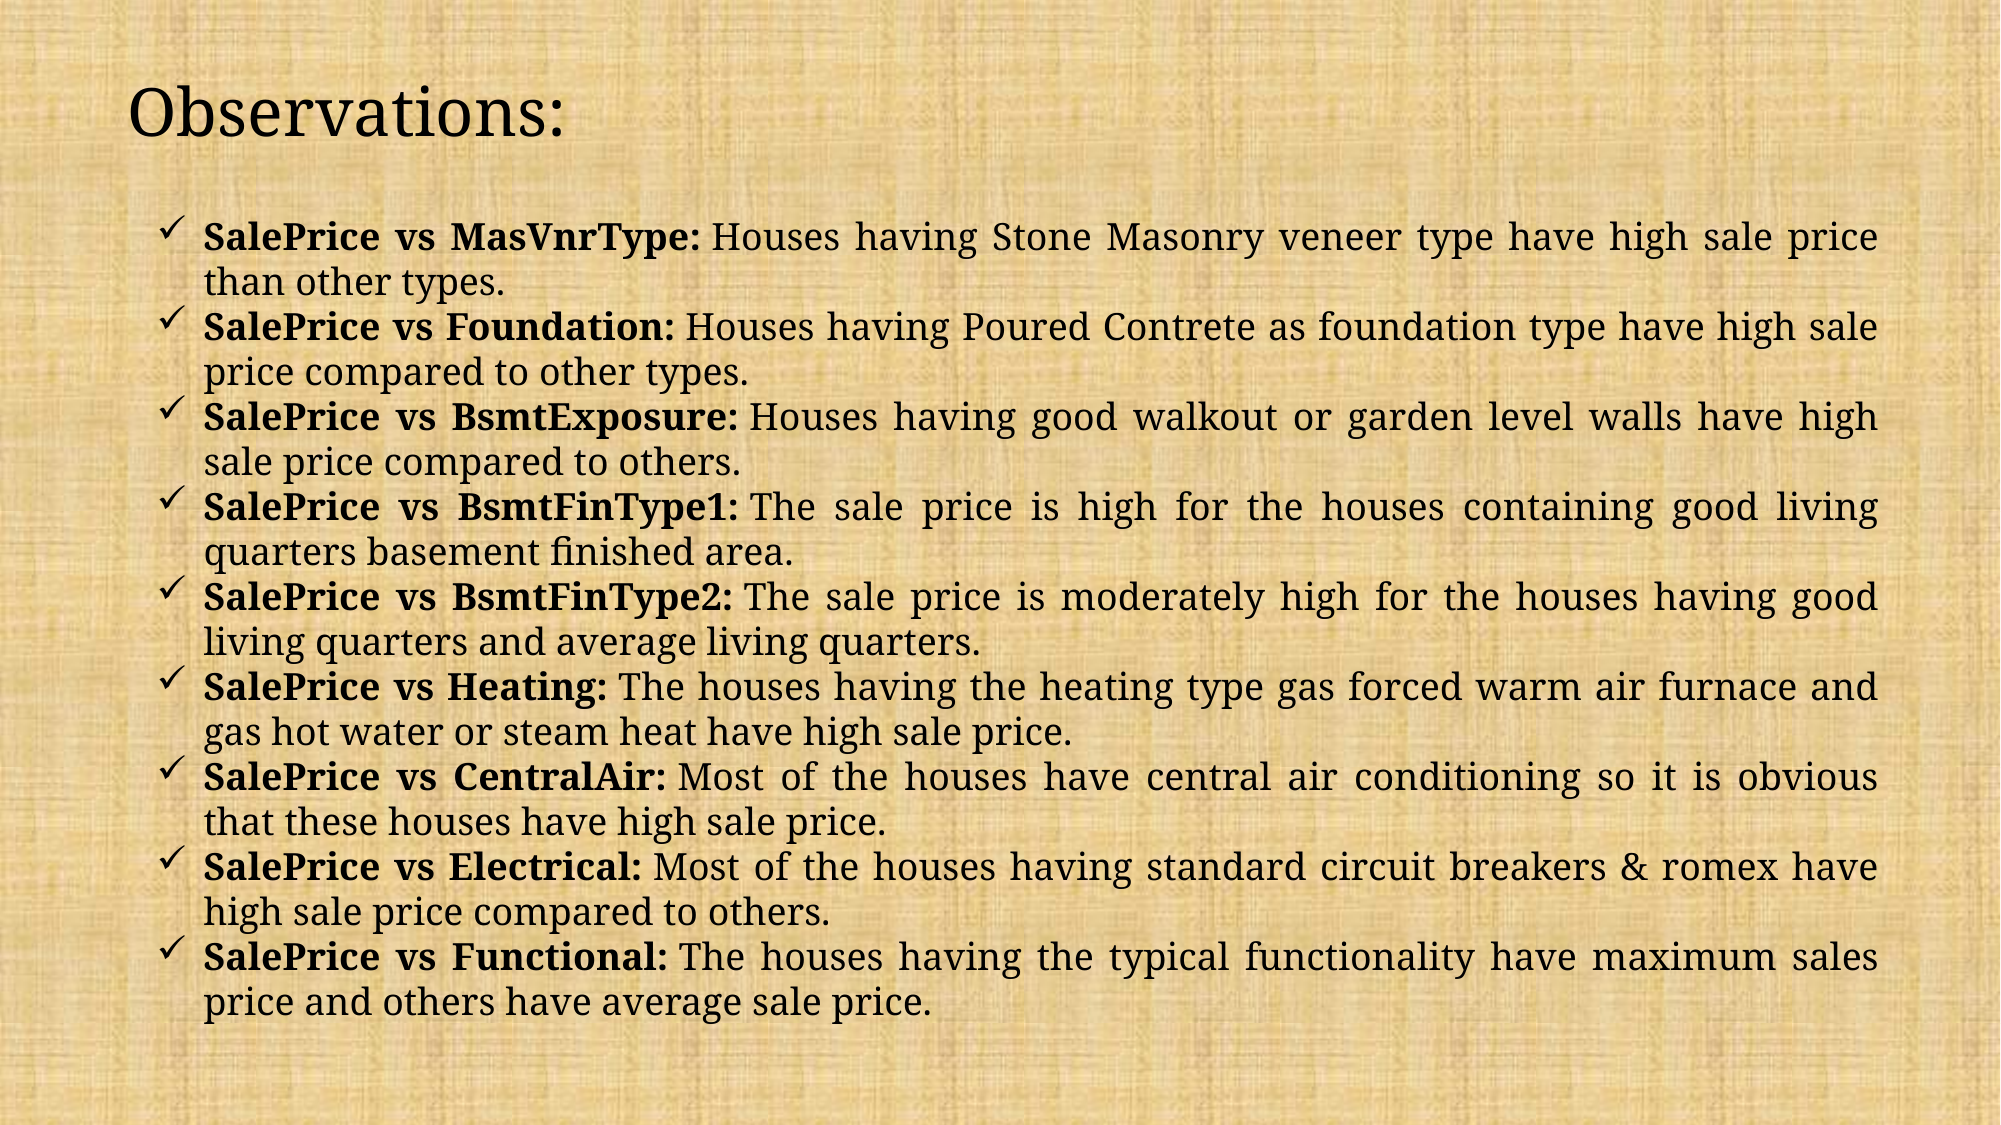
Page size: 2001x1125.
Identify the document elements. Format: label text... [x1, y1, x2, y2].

picture [0, 0, 2001, 1125]
text_box Observations: [112, 62, 1895, 157]
text_box SalePrice vs MasVnrType: Houses having Stone Masonry veneer type have high sale price than other types. SalePrice vs Foundation: Houses having Poured Contrete as foundation type have high sale price compared to other types. SalePrice vs BsmtExposure: Houses having good walkout or garden level walls have high sale price compared to others. SalePrice vs BsmtFinType1: The sale price is high for the houses containing good living quarters basement finished area. SalePrice vs BsmtFinType2: The sale price is moderately high for the houses having good living quarters and average living quarters. SalePrice vs Heating: The houses having the heating type gas forced warm air furnace and gas hot water or steam heat have high sale price. SalePrice vs CentralAir: Most of the houses have central air conditioning so it is obvious that these houses have high sale price. SalePrice vs Electrical: Most of the houses having standard circuit breakers & romex have high sale price compared to others. SalePrice vs Functional: The houses having the typical functionality have maximum sales price and others have average sale price. [141, 205, 1895, 1031]
